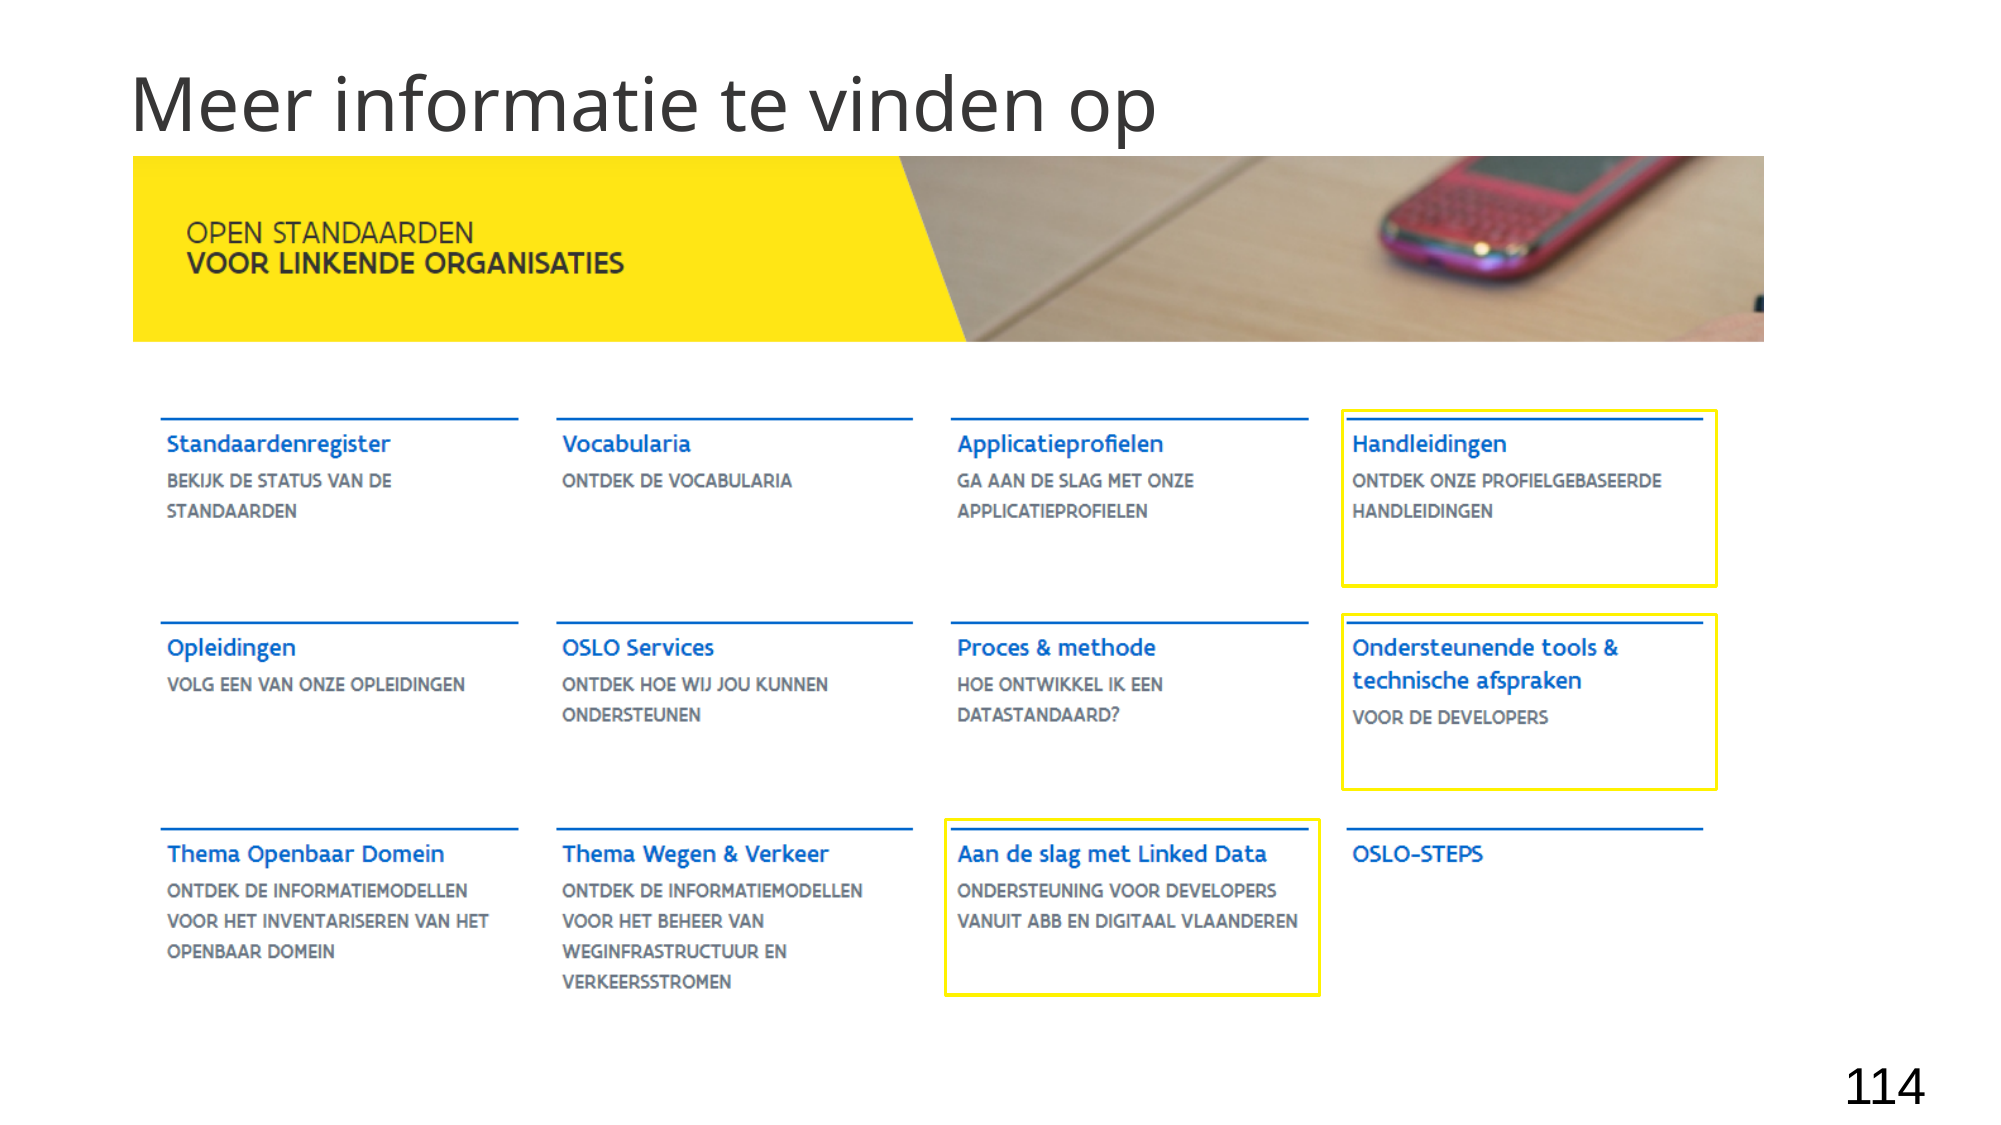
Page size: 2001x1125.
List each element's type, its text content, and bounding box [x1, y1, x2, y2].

picture [133, 156, 1765, 1095]
text_box Meer informatie te vinden op data.vlaanderen.be [109, 36, 1661, 134]
slide_number 114 [1785, 1062, 1936, 1105]
